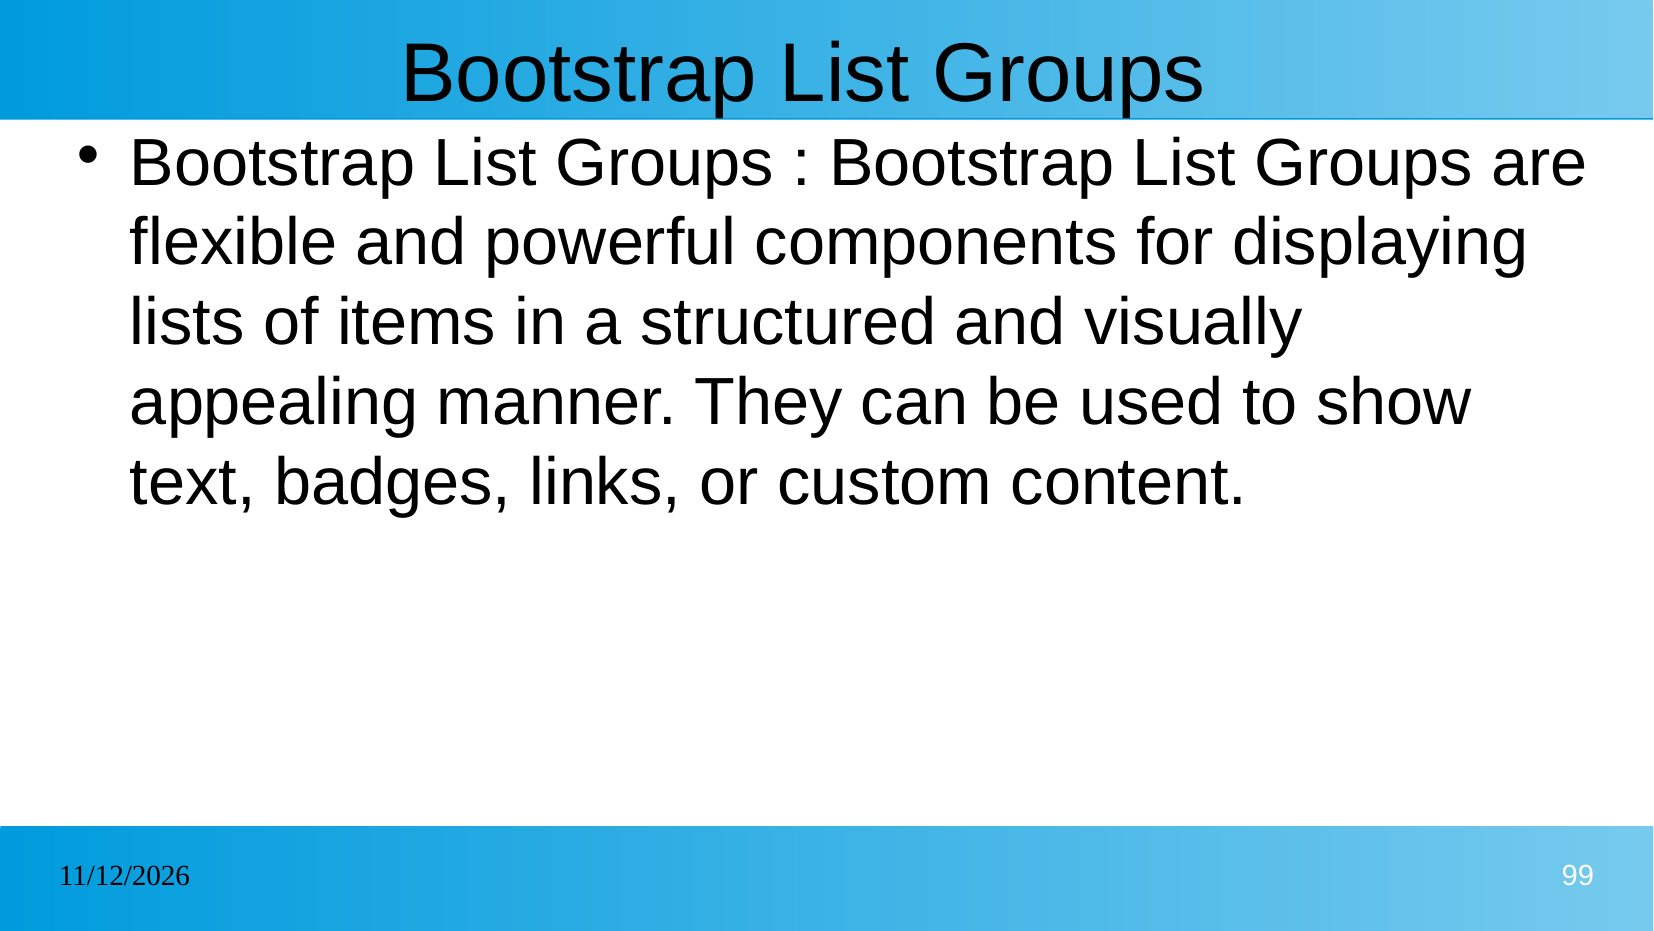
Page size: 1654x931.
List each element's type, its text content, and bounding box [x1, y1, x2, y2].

title Bootstrap List Groups [59, 29, 1595, 108]
slide_number 99 [1210, 856, 1595, 916]
list Bootstrap List Groups : Bootstrap List Groups are flexible and powerful components for displaying lists of items in a structured and visually appealing manner. They can be used to show text, badges, links, or custom content. [59, 118, 1595, 827]
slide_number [59, 856, 443, 916]
